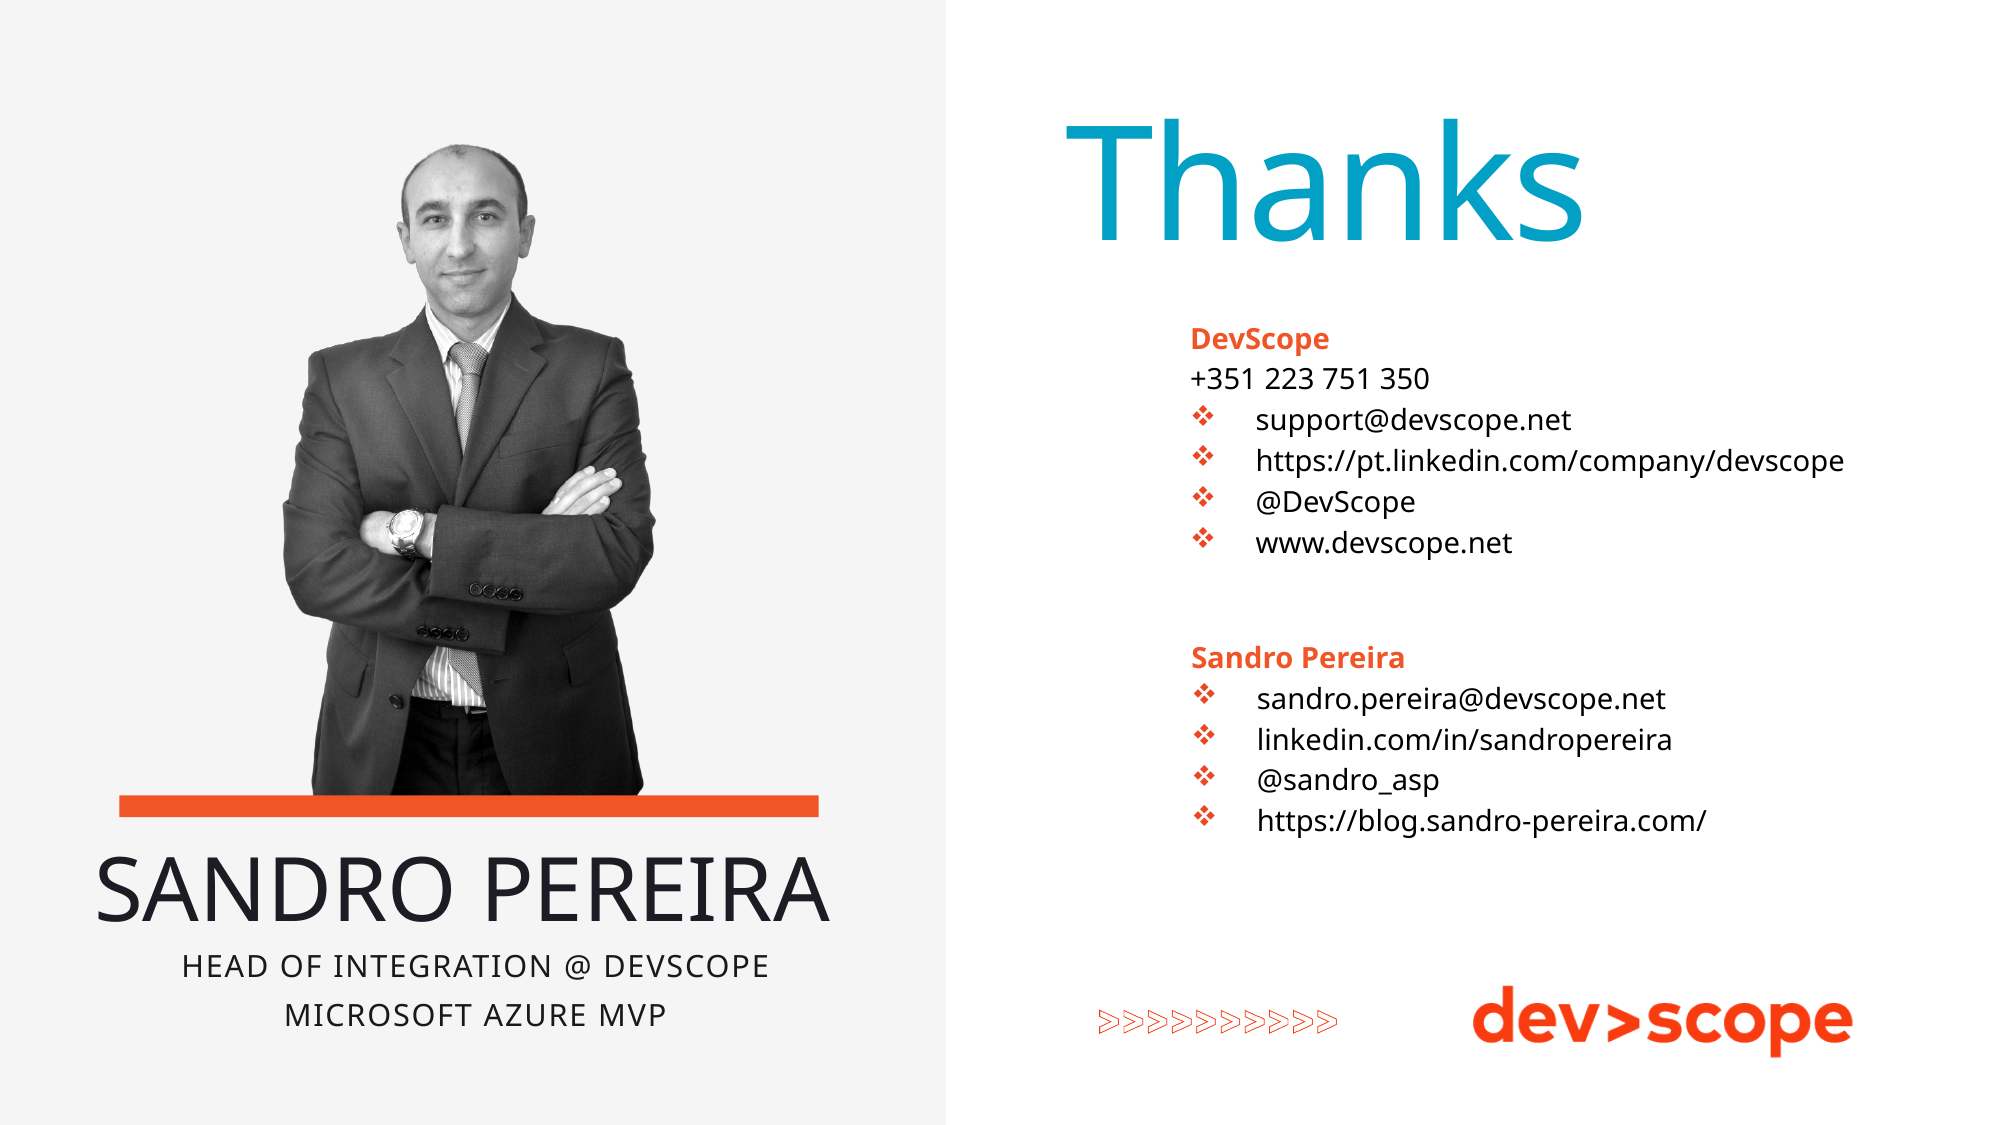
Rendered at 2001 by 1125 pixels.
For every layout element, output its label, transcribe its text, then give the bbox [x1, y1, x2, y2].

picture [229, 58, 728, 811]
text_box [0, 0, 946, 1125]
text_box HEAD OF INTEGRATION @ DEVSCOPE MICROSOFT AZURE MVP [106, 934, 844, 1033]
text_box [727, 795, 819, 818]
text_box [119, 795, 230, 818]
picture [1099, 1009, 1337, 1034]
text_box SANDRO PEREIRA [94, 849, 844, 939]
text_box Sandro Pereira sandro.pereira@devscope.net linkedin.com/in/sandropereira @sandro_asp https://blog.sandro-pereira.com/ [1176, 631, 1868, 897]
text_box DevScope +351 223 751 350 support@devscope.net https://pt.linkedin.com/company/devscope @DevScope www.devscope.net [1175, 312, 1867, 598]
text_box Thanks [1065, 103, 1969, 273]
picture [1473, 985, 1853, 1058]
